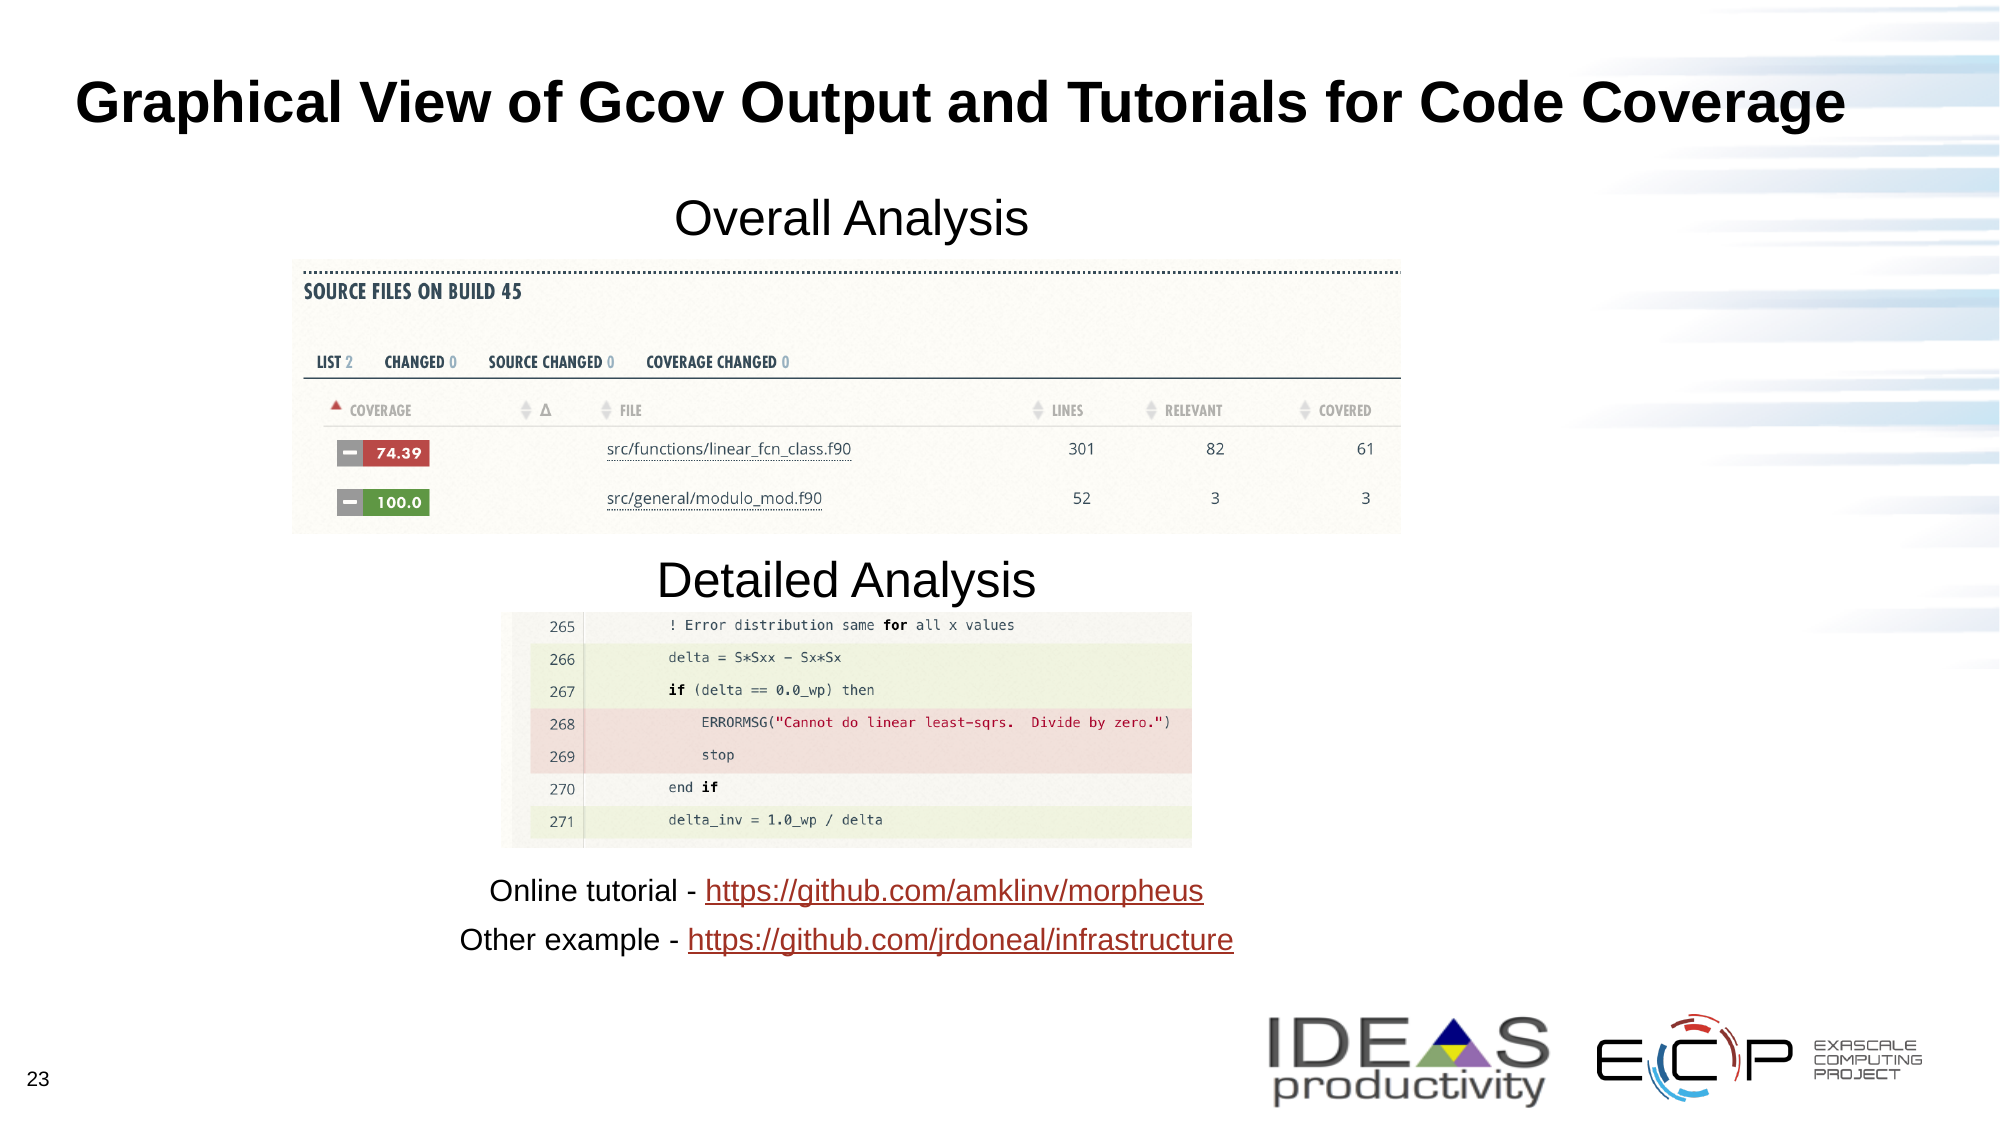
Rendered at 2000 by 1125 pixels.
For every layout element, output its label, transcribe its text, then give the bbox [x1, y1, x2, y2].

picture [1257, 1009, 1560, 1115]
picture [292, 258, 1401, 534]
text_box Online tutorial - https://github.com/amklinv/morpheus Other example - https://github.com/jrdoneal/infrastructure [242, 867, 1451, 966]
title Graphical View of Gcov Output and Tutorials for Code Coverage [59, 67, 1926, 218]
picture [501, 612, 1193, 848]
text_box Overall Analysis [666, 177, 1038, 253]
picture [1597, 1014, 1922, 1102]
text_box Detailed Analysis [649, 543, 1045, 610]
picture [1531, 0, 2000, 669]
